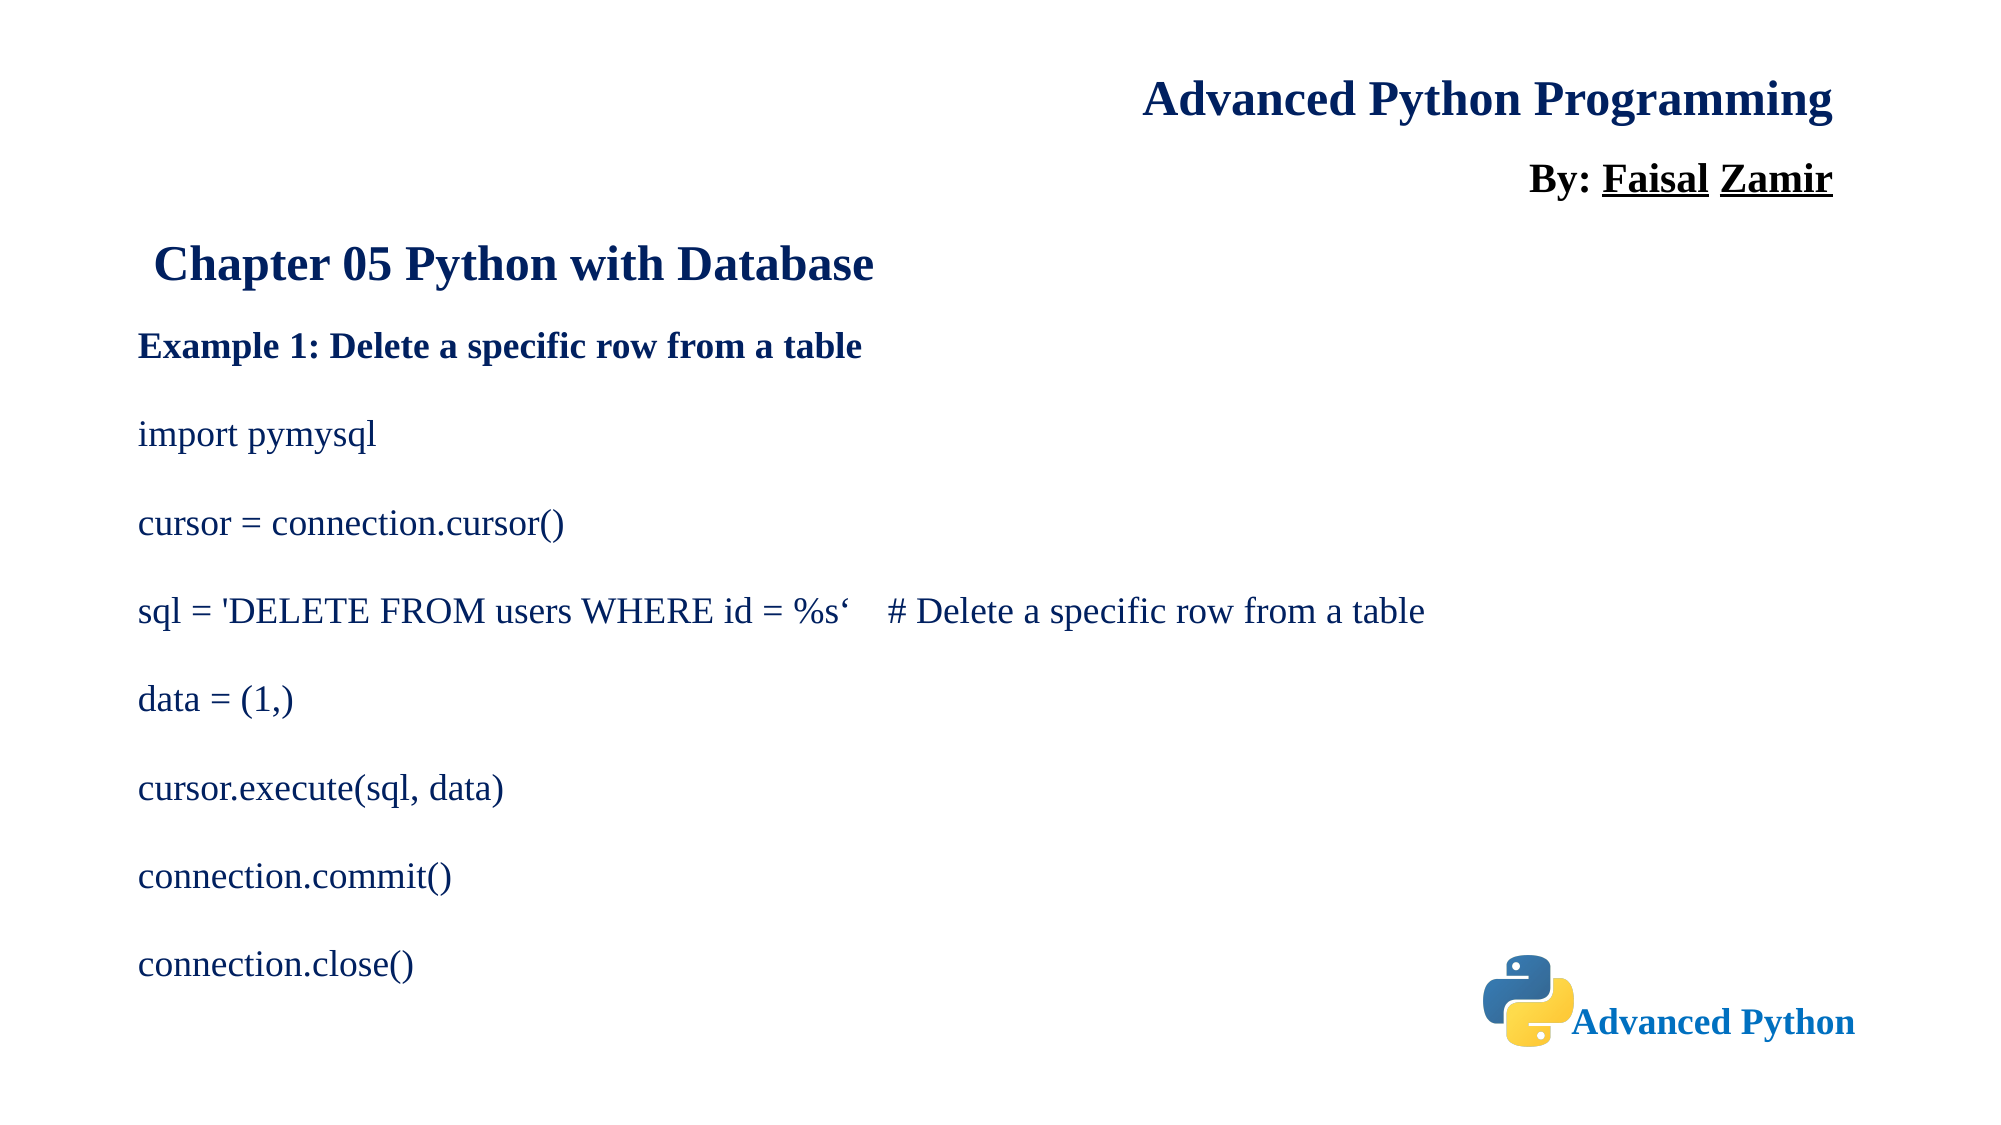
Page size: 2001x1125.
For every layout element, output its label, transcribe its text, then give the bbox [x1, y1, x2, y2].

picture [1483, 955, 1574, 1047]
text_box Advanced Python Programming By: Faisal Zamir Chapter 05 Python with Database [138, 53, 1849, 273]
list Example 1: Delete a specific row from a table import pymysql cursor = connection.cursor() sql = 'DELETE FROM users WHERE id = %s‘ # Delete a specific row from a table data = (1,) cursor.execute(sql, data) connection.commit() connection.close() [122, 291, 1848, 1062]
text_box Advanced Python [1465, 955, 1971, 1062]
